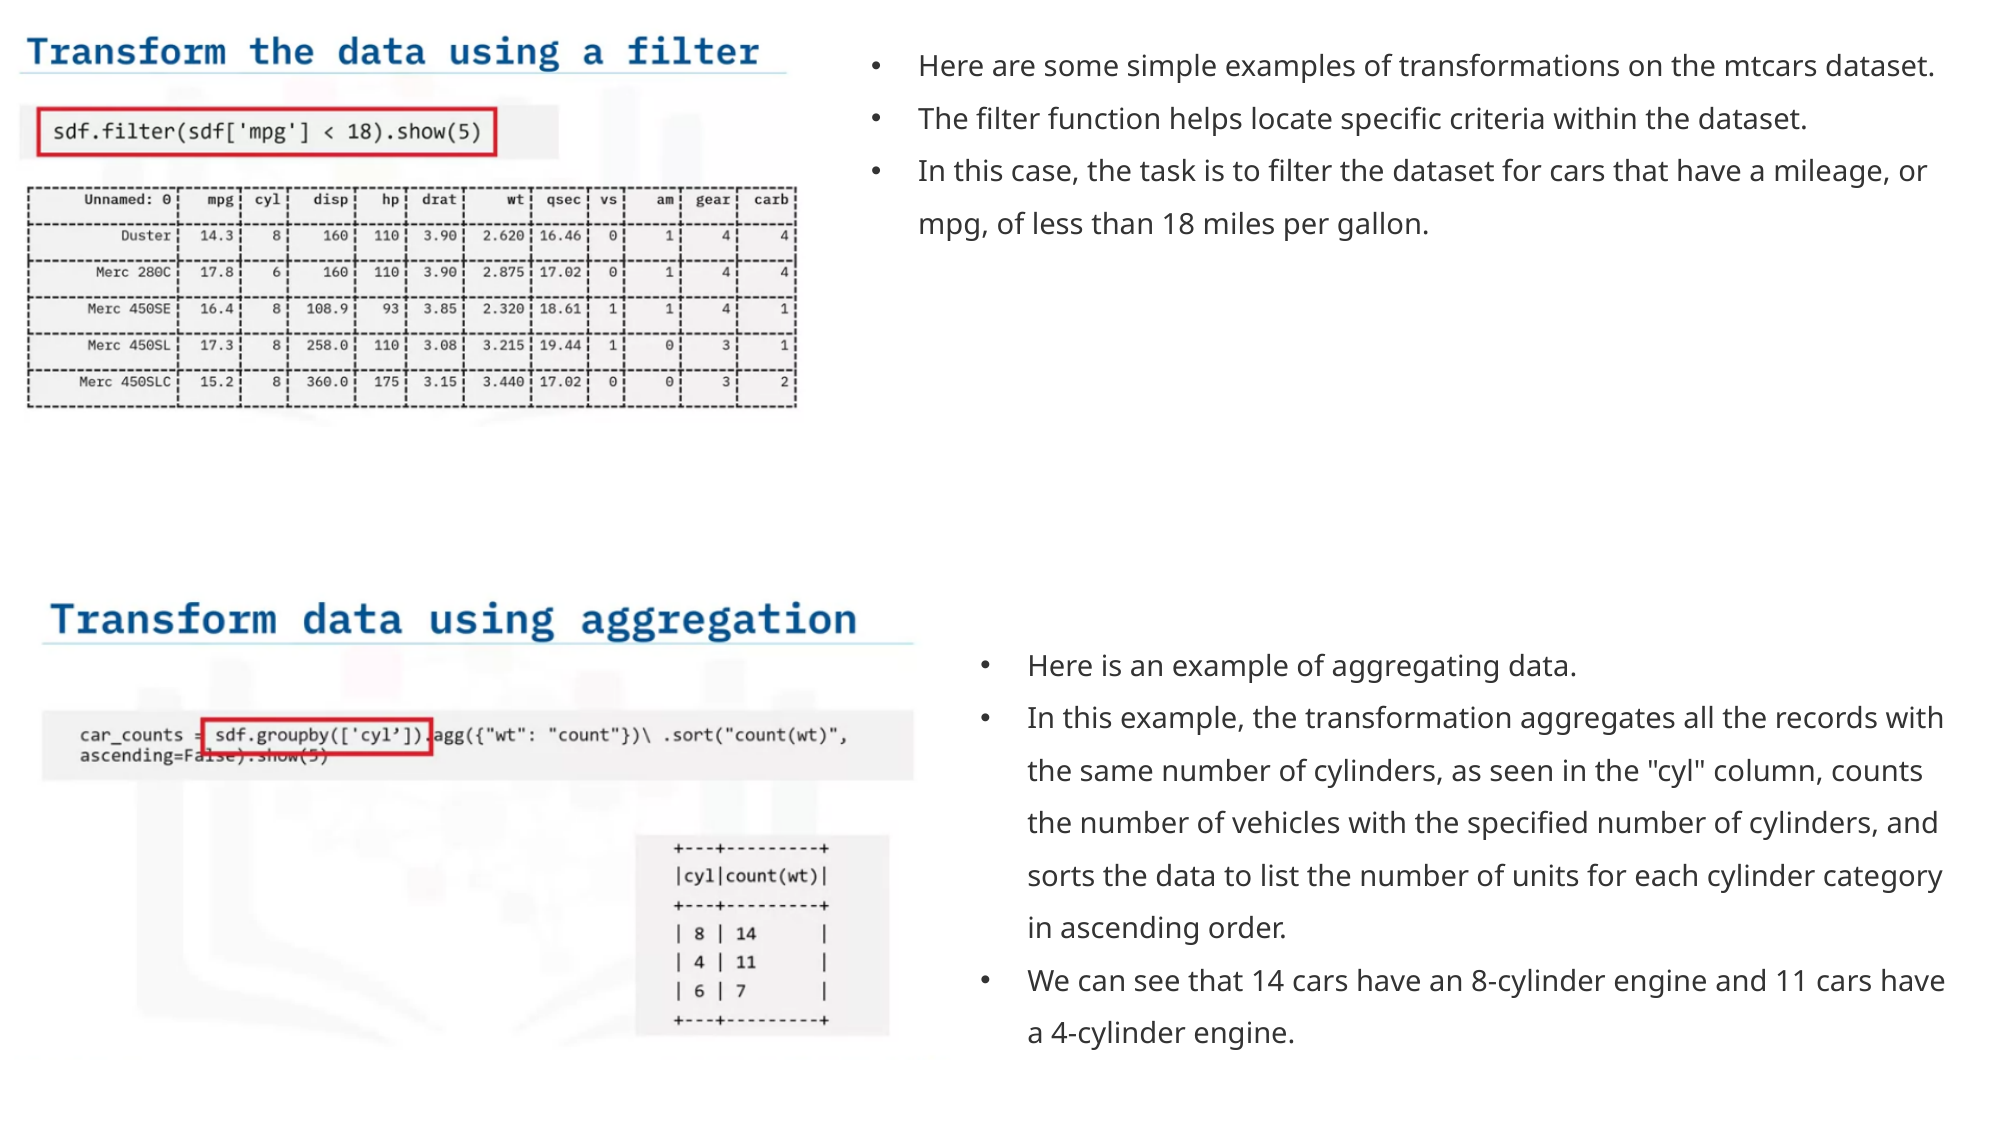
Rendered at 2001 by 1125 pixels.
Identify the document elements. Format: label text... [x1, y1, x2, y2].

picture [14, 562, 951, 1060]
picture [0, 22, 832, 428]
text_box Here are some simple examples of transformations on the mtcars dataset. The filter function helps locate specific criteria within the dataset. In this case, the task is to filter the dataset for cars that have a mileage, or mpg, of less than 18 miles per gallon. [856, 22, 2000, 248]
text_box Here is an example of aggregating data. In this example, the transformation aggregates all the records with the same number of cylinders, as seen in the "cyl" column, counts the number of vehicles with the specified number of cylinders, and sorts the data to list the number of units for each cylinder category in ascending order. We can see that 14 cars have an 8-cylinder engine and 11 cars have a 4-cylinder engine. [965, 622, 1986, 1057]
